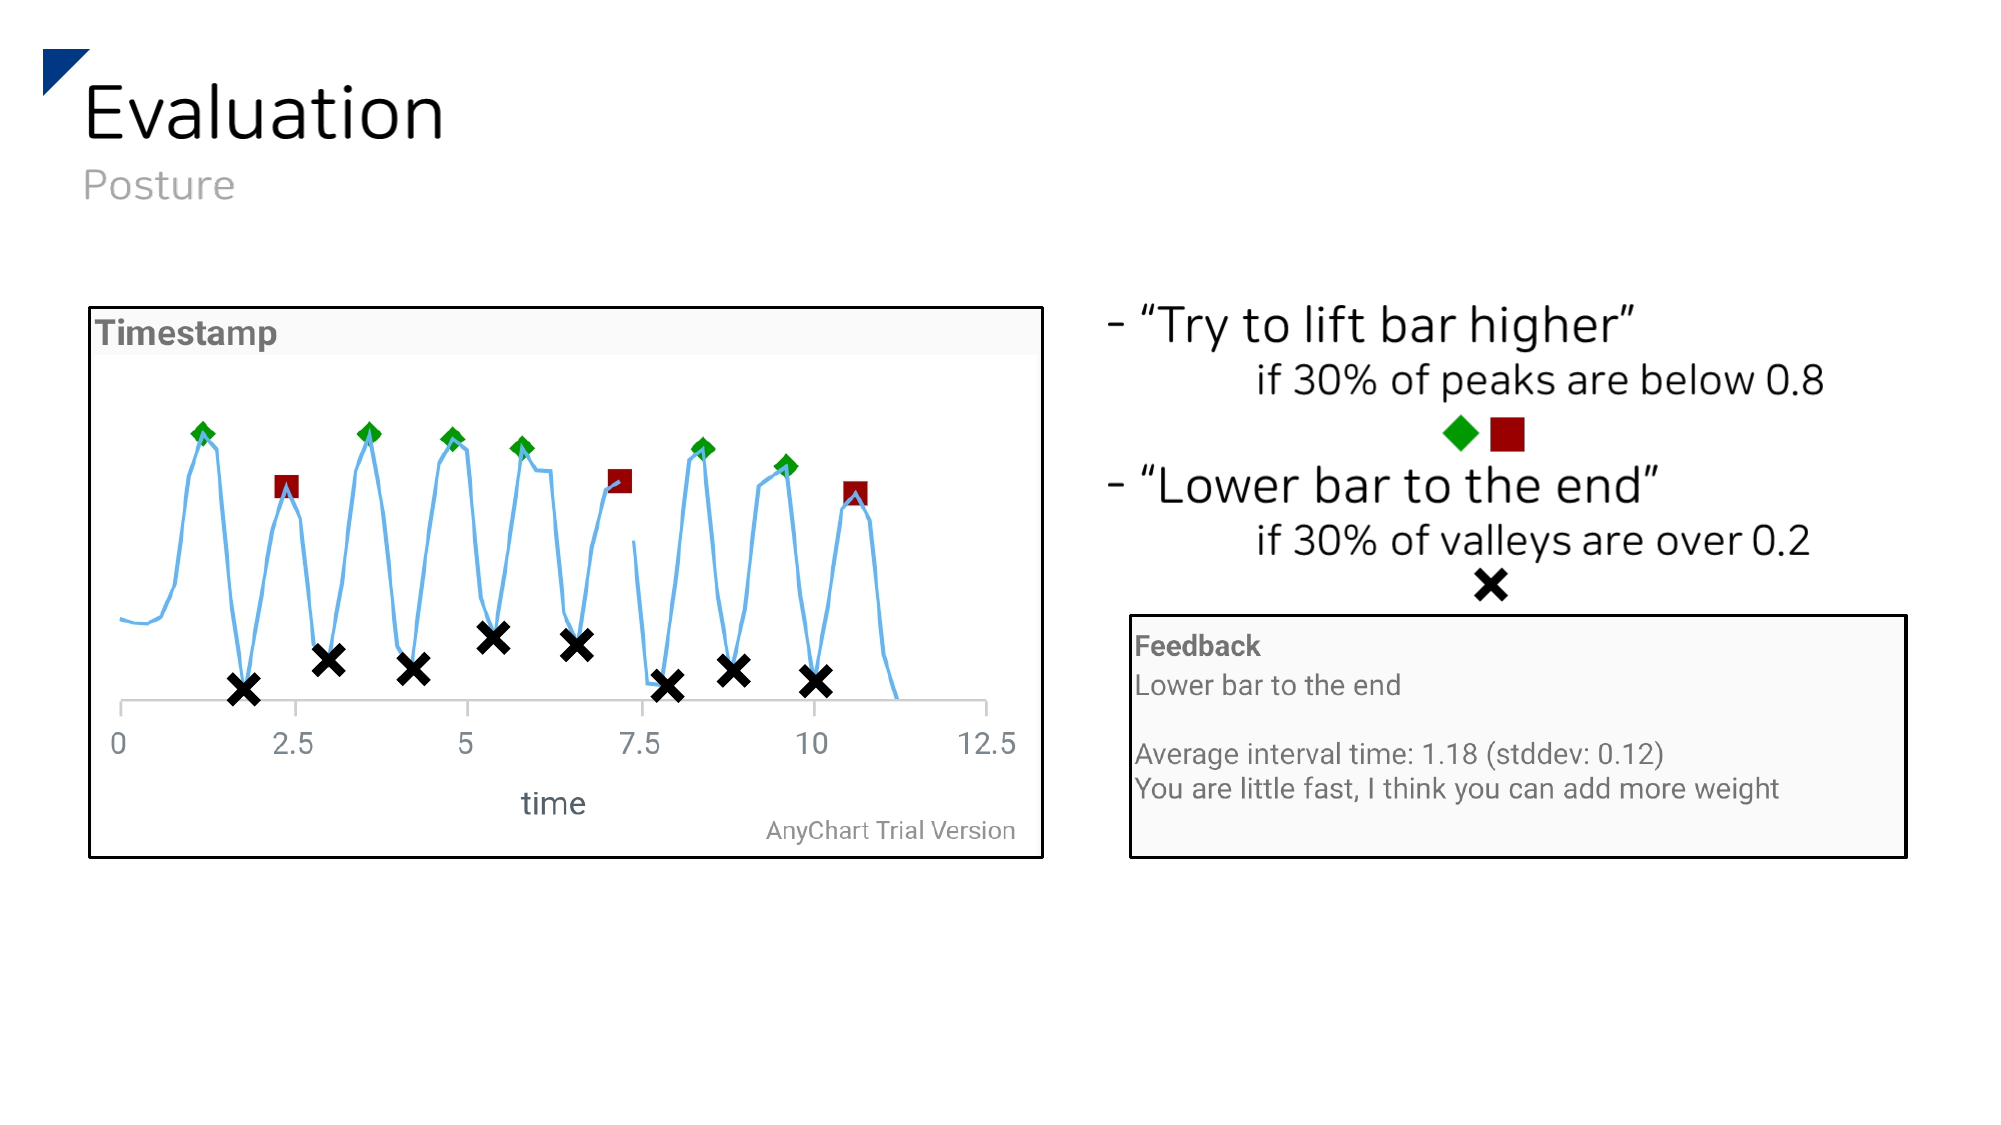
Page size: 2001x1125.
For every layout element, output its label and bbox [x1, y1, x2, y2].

picture [91, 308, 1041, 857]
picture [36, 46, 1203, 238]
picture [1131, 616, 1905, 857]
text_box [218, 612, 842, 715]
picture [1075, 280, 1959, 602]
